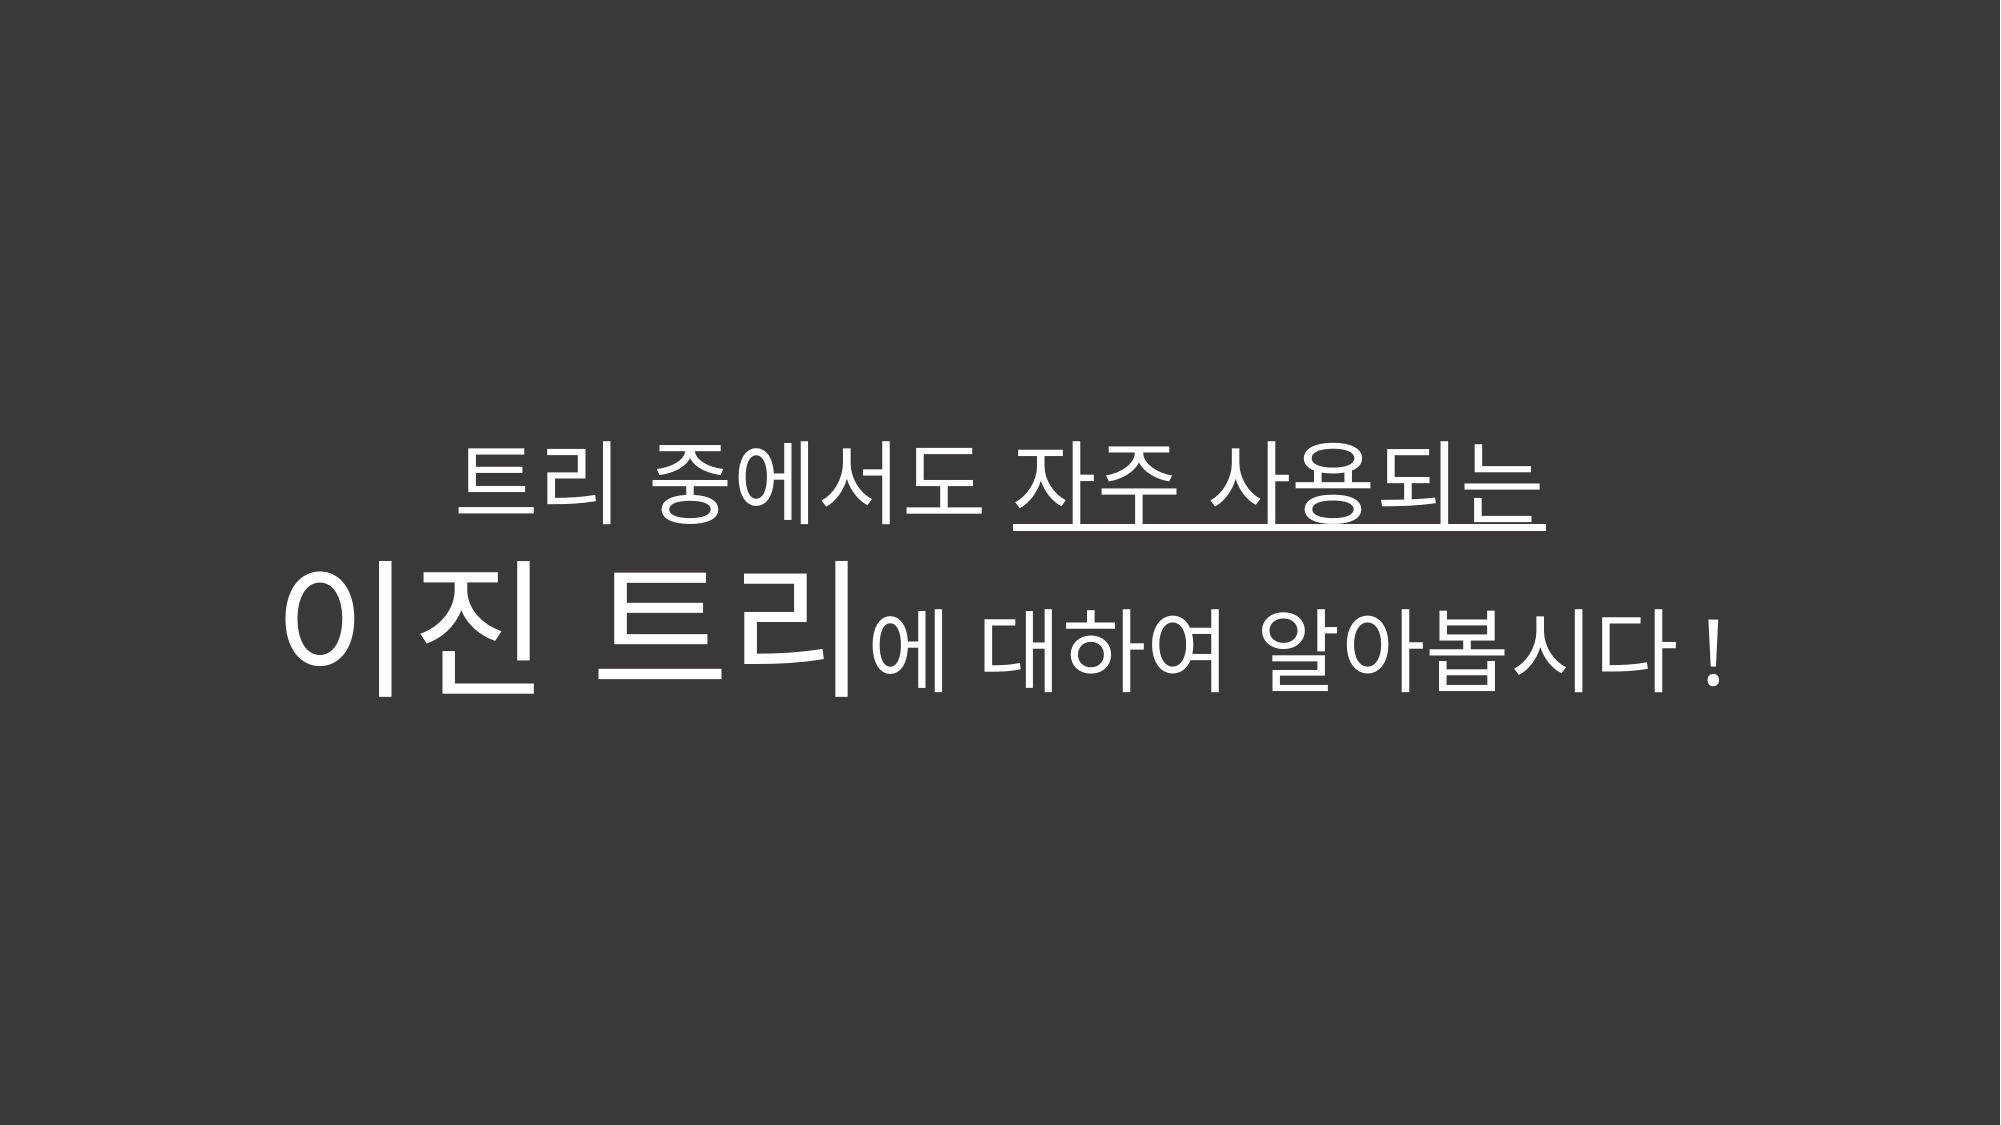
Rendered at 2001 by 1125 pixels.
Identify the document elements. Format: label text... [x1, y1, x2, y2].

text_box 트리 중에서도 자주 사용되는 이진 트리에 대하여 알아봅시다! [258, 418, 1742, 724]
